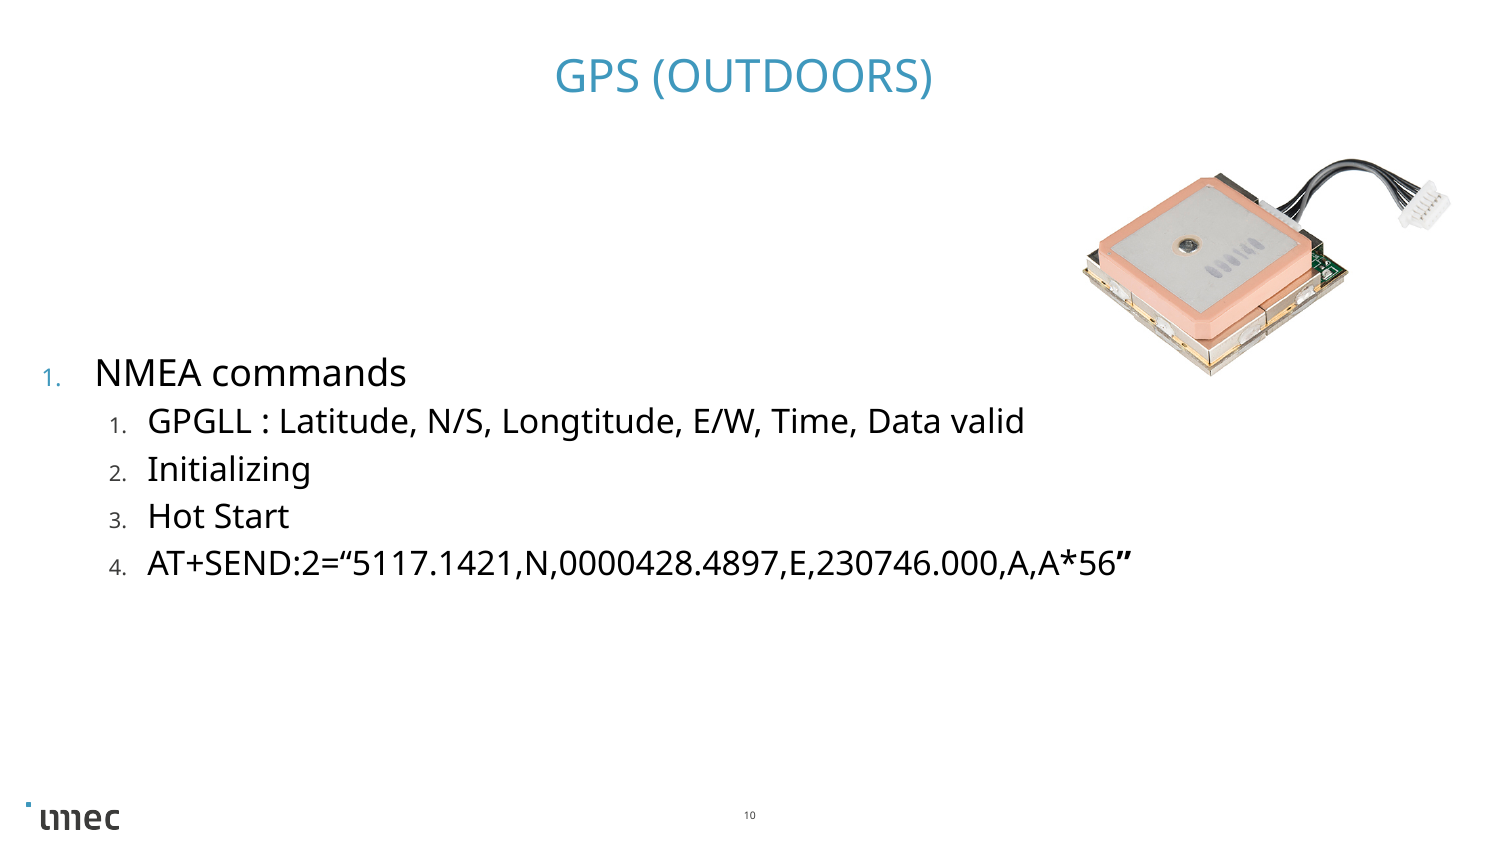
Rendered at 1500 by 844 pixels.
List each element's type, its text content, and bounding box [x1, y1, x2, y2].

picture [26, 802, 119, 830]
picture [1069, 59, 1463, 453]
slide_number 10 [679, 802, 821, 831]
title GPS (OUTDOORS) [26, 38, 1463, 110]
list NMEA commands GPGLL : Latitude, N/S, Longtitude, E/W, Time, Data valid Initializing Hot Start AT+SEND:2=“5117.1421,N,0000428.4897,E,230746.000,A,A*56” [26, 175, 1463, 756]
